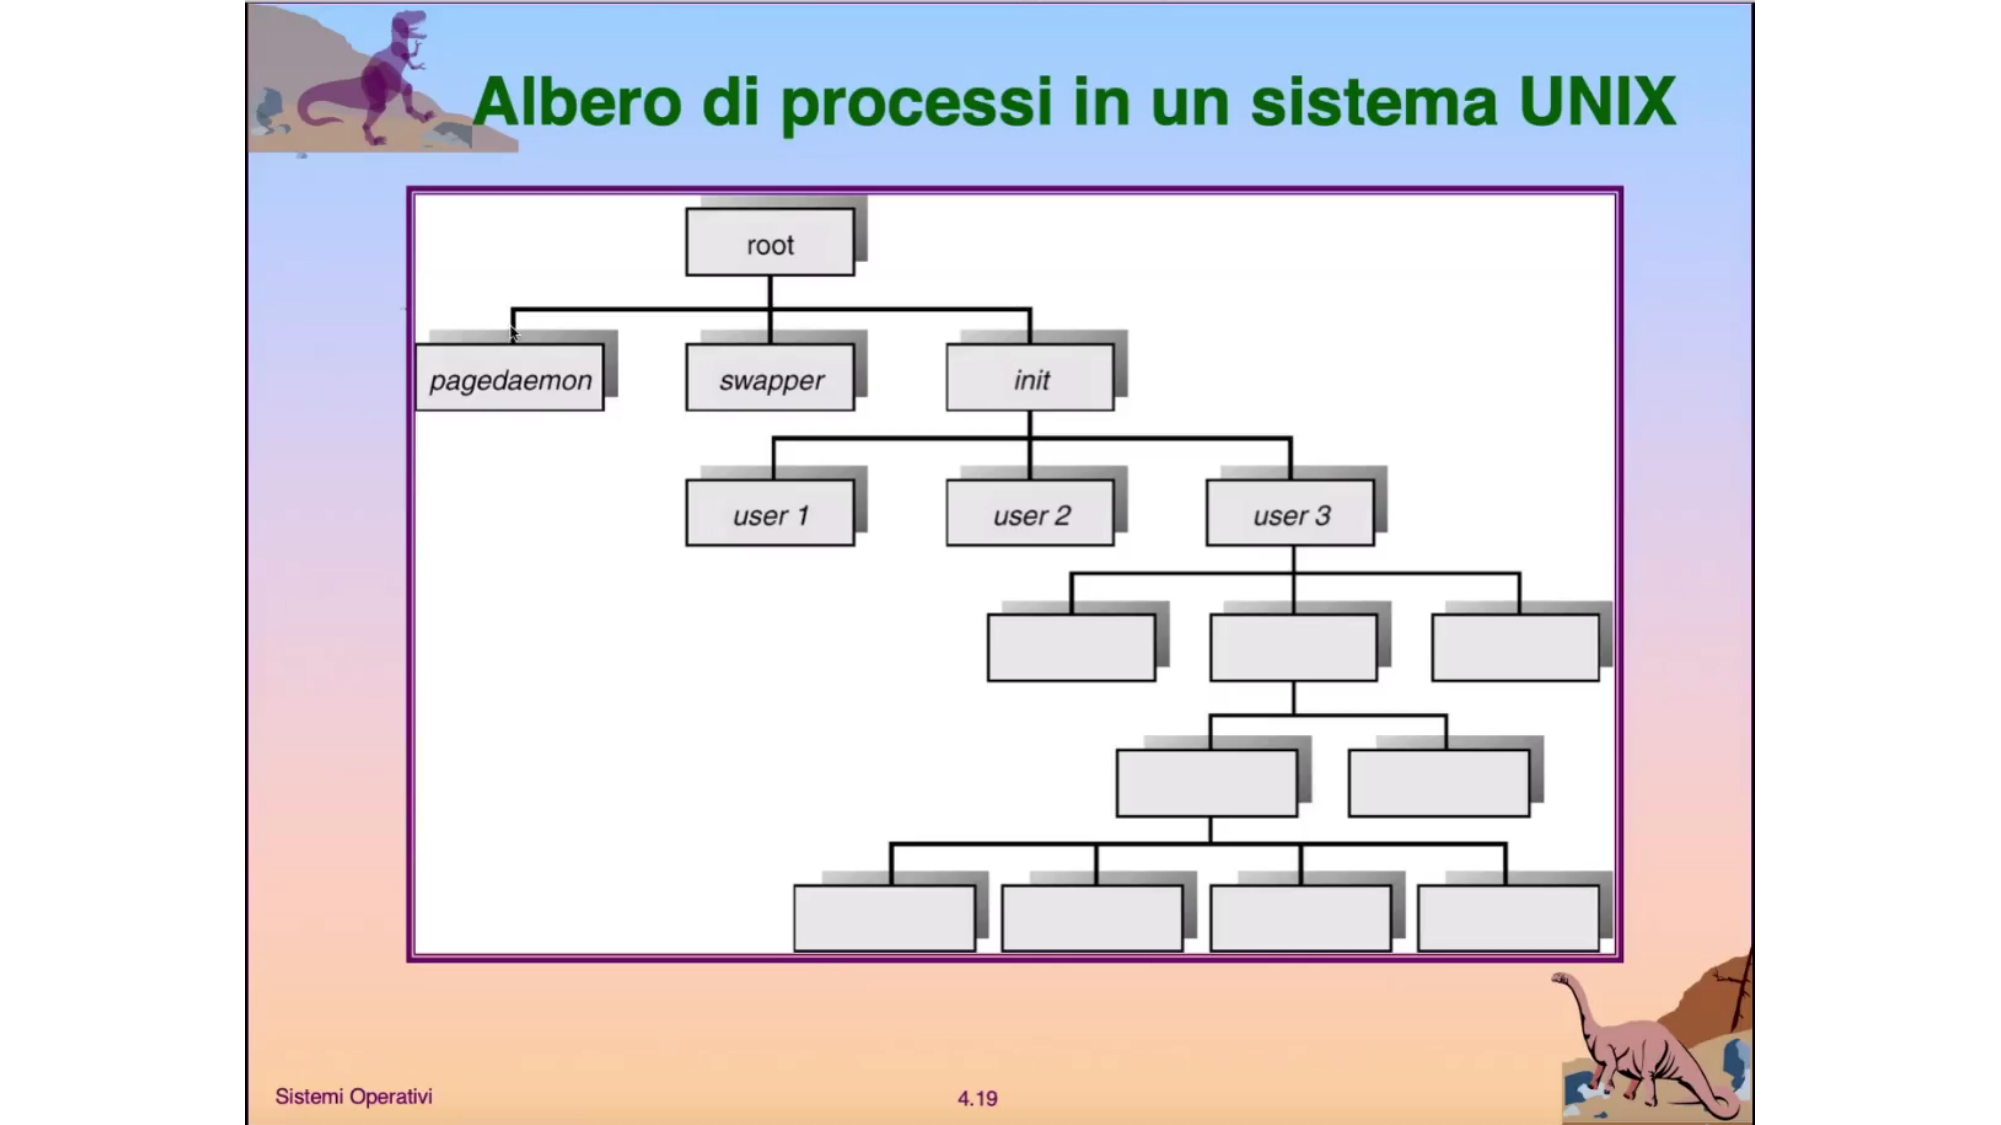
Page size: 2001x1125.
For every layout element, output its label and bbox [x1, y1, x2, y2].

picture [245, 0, 1755, 1125]
